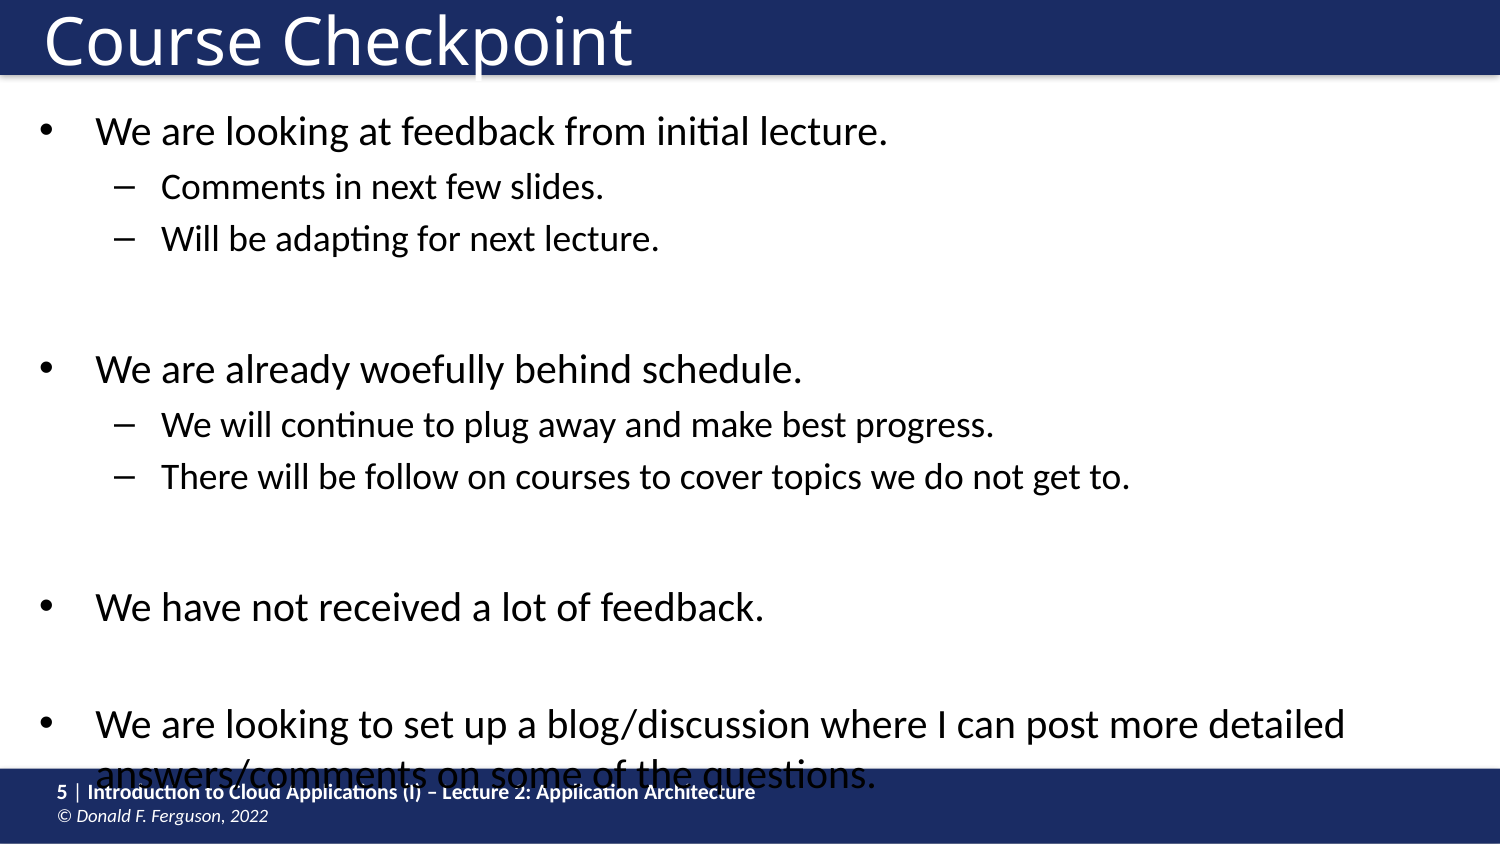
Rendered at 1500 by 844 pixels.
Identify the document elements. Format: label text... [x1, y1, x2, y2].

title Course Checkpoint [28, 0, 1450, 73]
list We are looking at feedback from initial lecture. Comments in next few slides. Will be adapting for next lecture. We are already woefully behind schedule. We will continue to plug away and make best progress. There will be follow on courses to cover topics we do not get to. We have not received a lot of feedback. We are looking to set up a blog/discussion where I can post more detailed answers/comments on some of the questions. [24, 96, 1475, 760]
